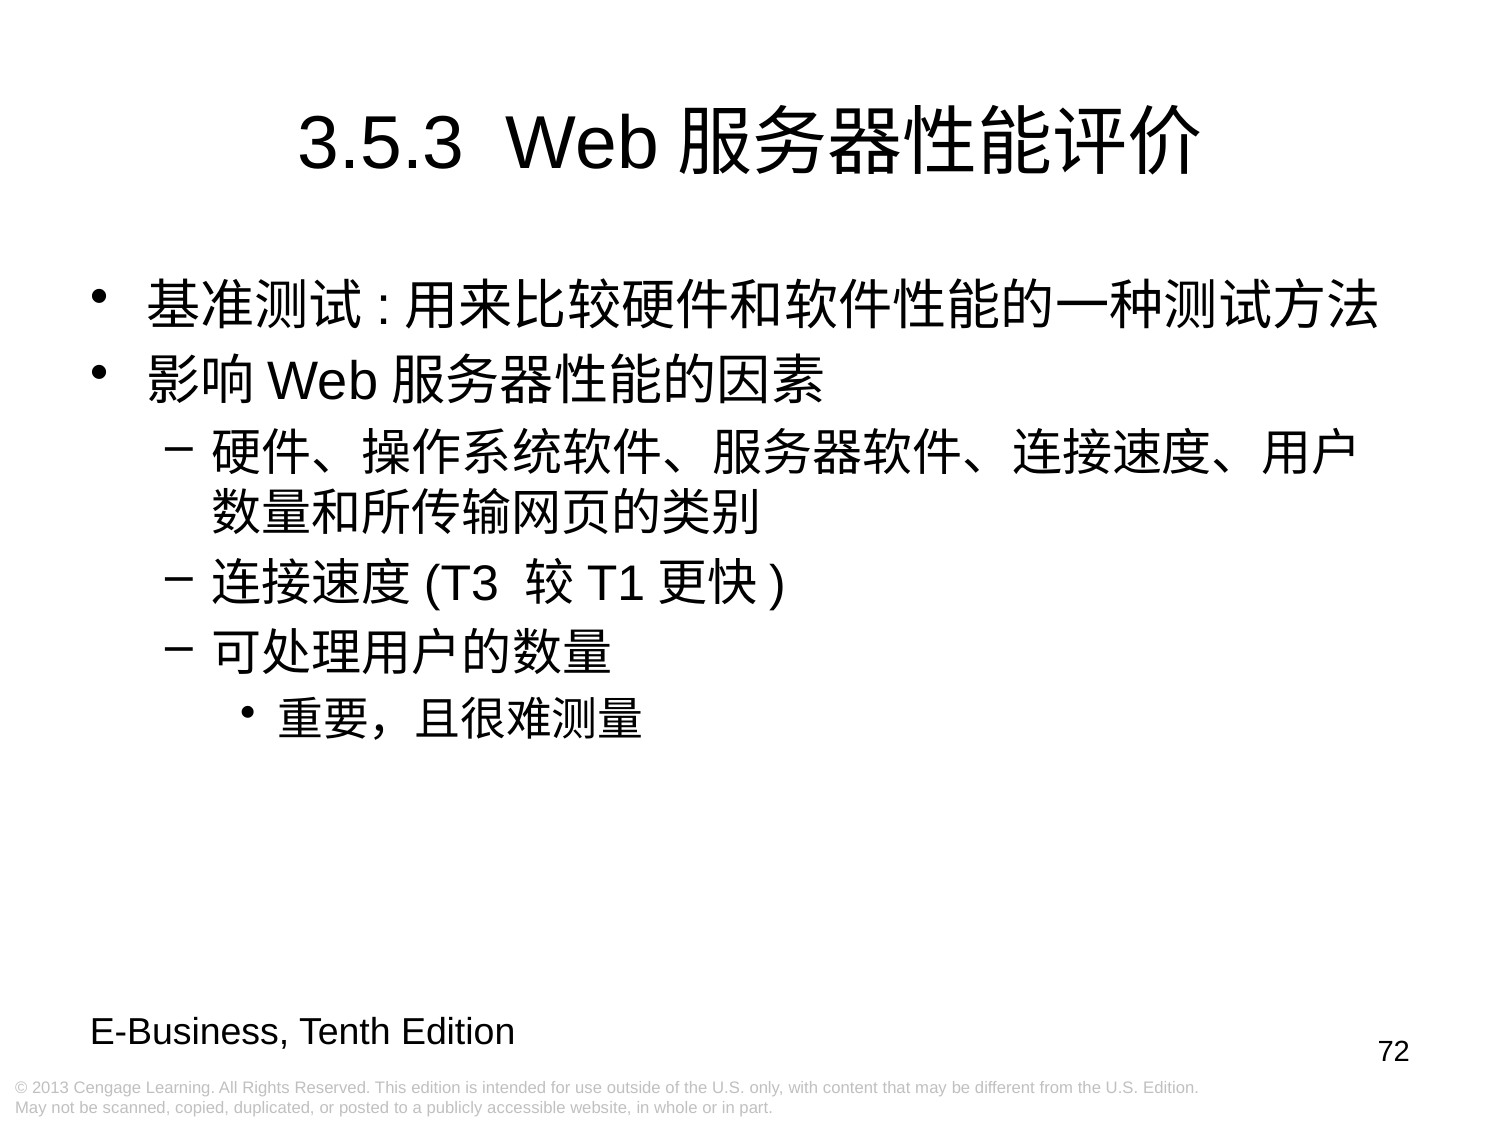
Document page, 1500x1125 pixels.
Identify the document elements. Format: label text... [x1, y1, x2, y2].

title 3.5.3 Web服务器性能评价 [75, 45, 1425, 233]
slide_number 72 [1074, 1024, 1426, 1103]
list 基准测试:用来比较硬件和软件性能的一种测试方法 影响Web服务器性能的因素 硬件、操作系统软件、服务器软件、连接速度、用户数量和所传输网页的类别 连接速度(T3 较T1更快) 可处理用户的数量 重要，且很难测量 [75, 262, 1425, 1005]
